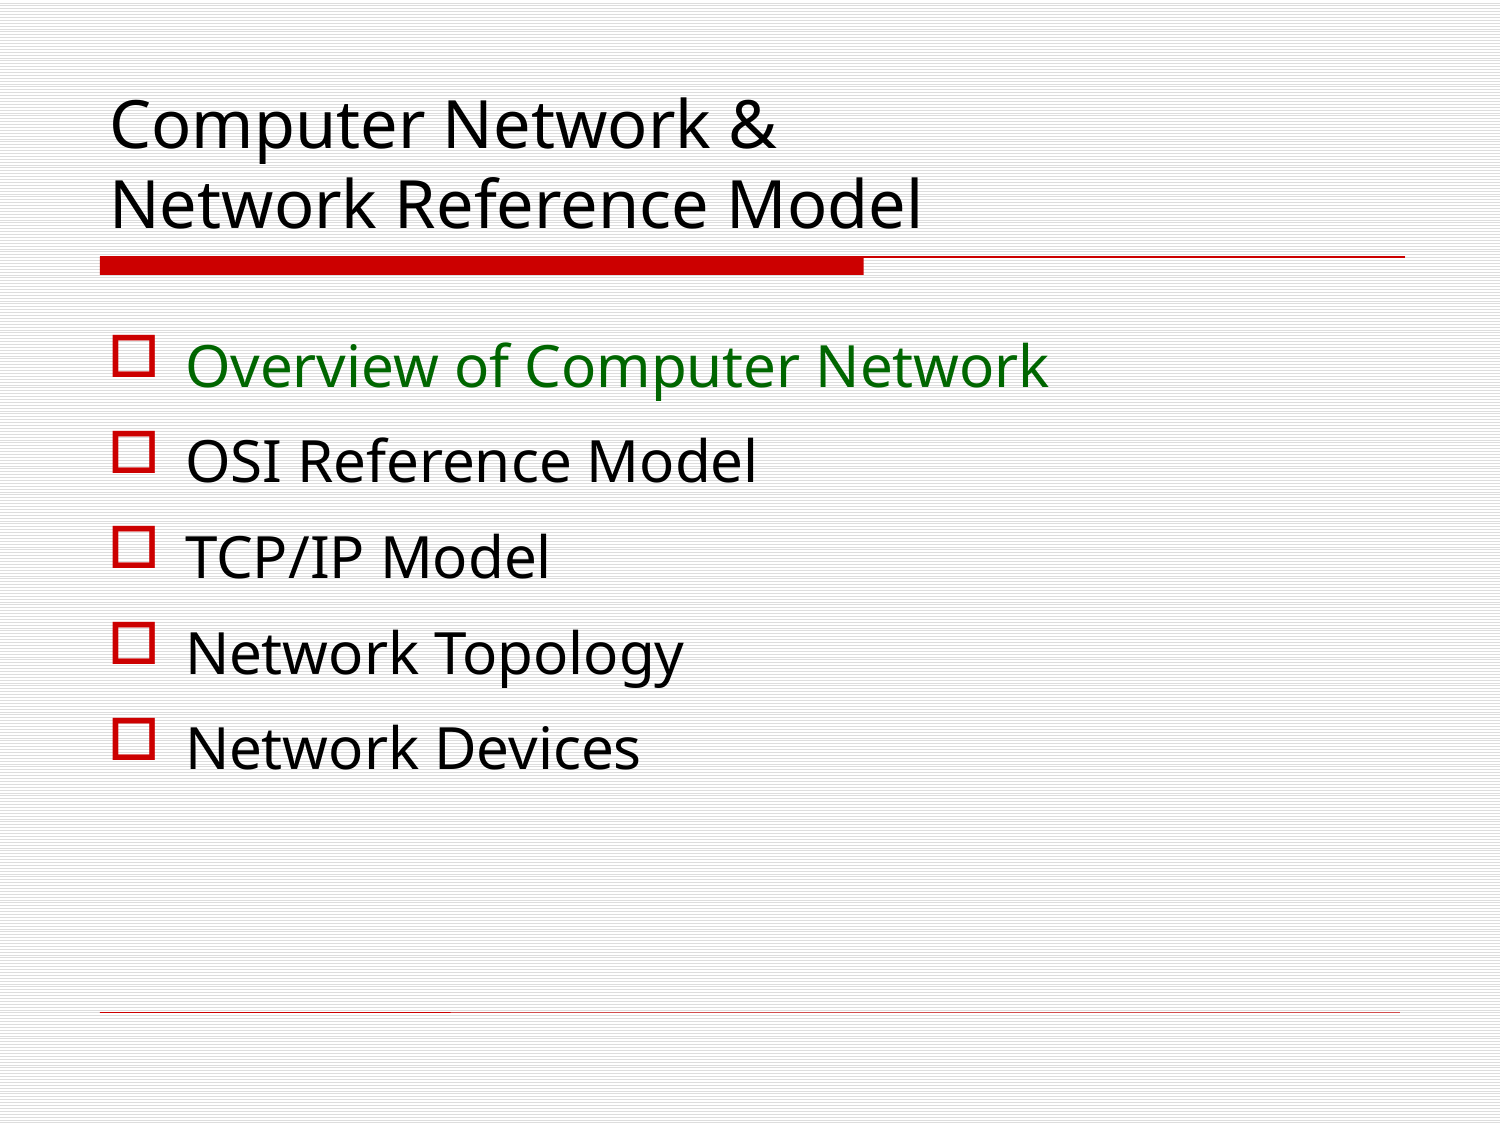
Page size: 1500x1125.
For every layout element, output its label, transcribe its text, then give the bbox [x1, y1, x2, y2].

title Computer Network & Network Reference Model [94, 50, 1500, 250]
list Overview of Computer Network OSI Reference Model TCP/IP Model Network Topology Network Devices [92, 307, 1406, 988]
